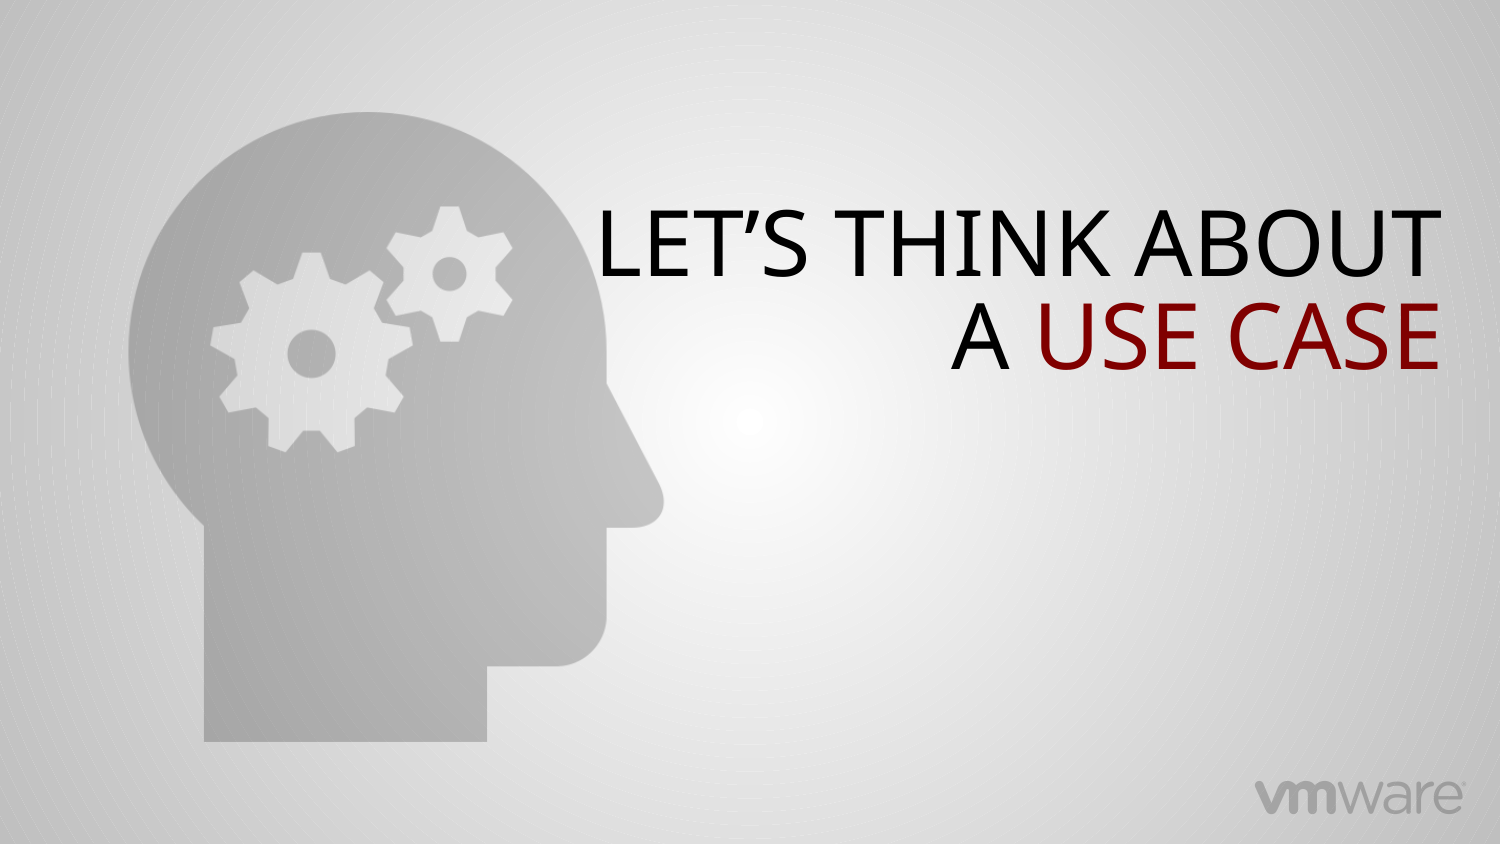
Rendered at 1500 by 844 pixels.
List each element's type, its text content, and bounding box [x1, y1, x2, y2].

picture [31, 112, 767, 752]
text_box LET’S THINK ABOUT A USE CASE [771, 193, 1459, 396]
